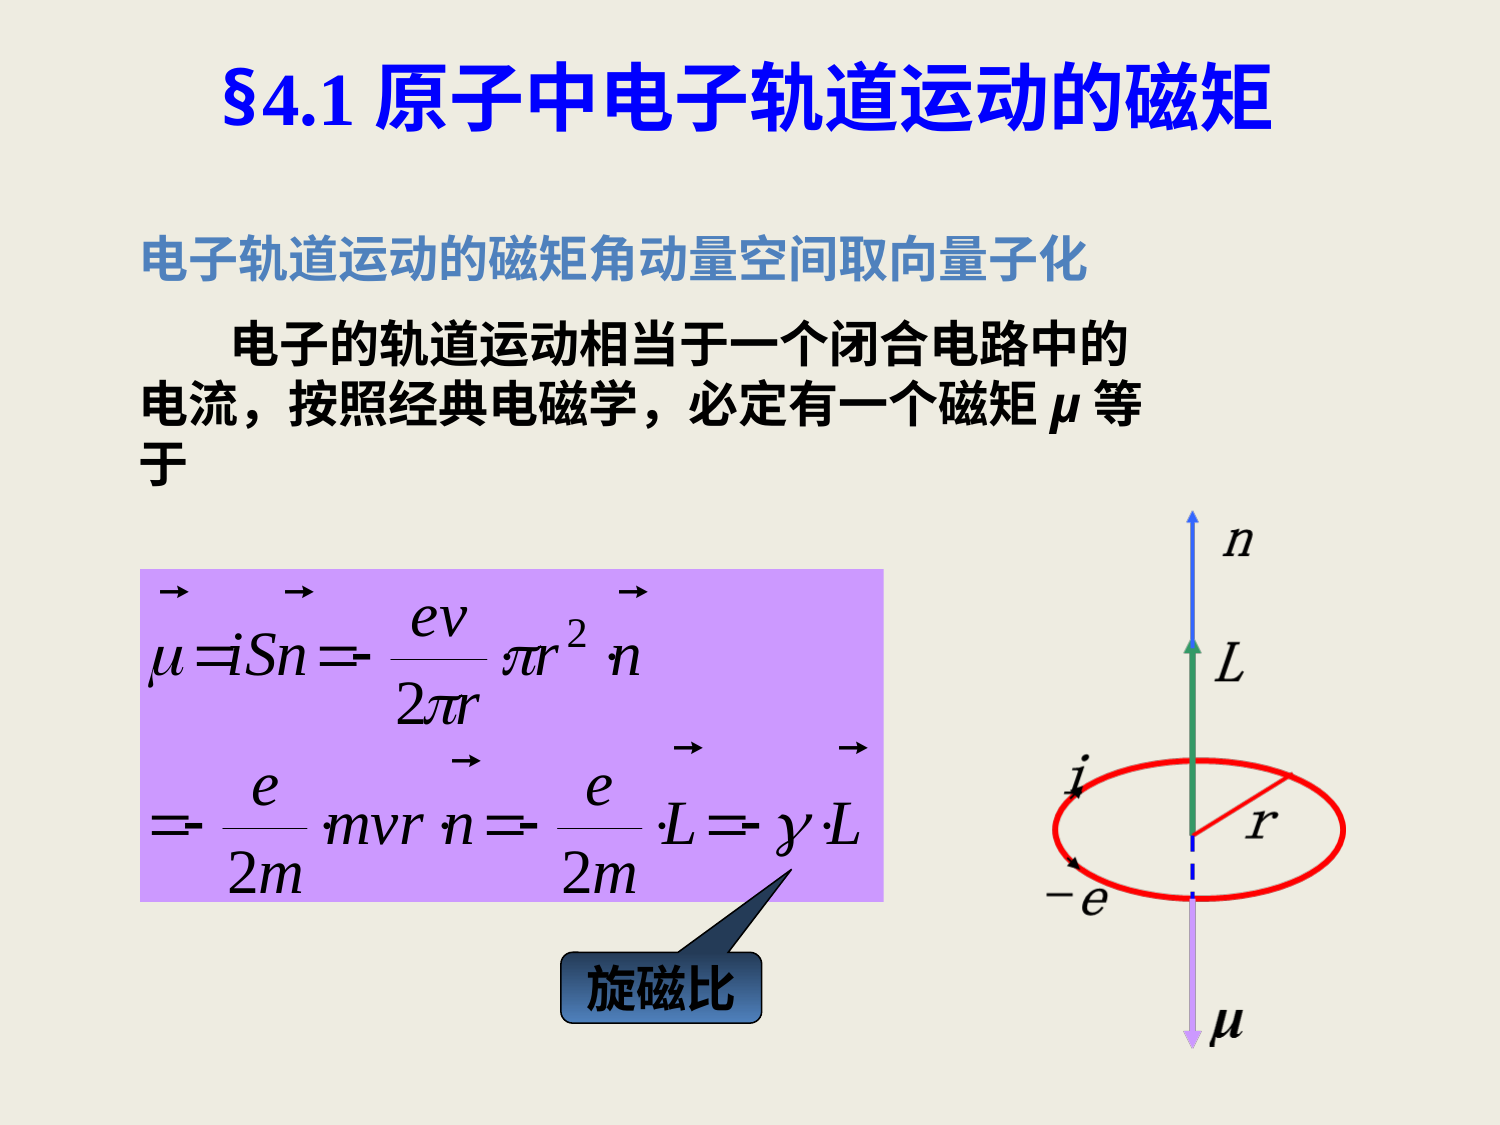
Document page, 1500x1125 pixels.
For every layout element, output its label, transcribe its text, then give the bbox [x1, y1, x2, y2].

text_box 电子轨道运动的磁矩角动量空间取向量子化 电子的轨道运动相当于一个闭合电路中的电流，按照经典电磁学，必定有一个磁矩μ等于 [123, 220, 1164, 500]
text_box §4.1原子中电子轨道运动的磁矩 [202, 42, 1290, 148]
text_box 旋磁比 [560, 914, 762, 1024]
picture [1009, 479, 1347, 1068]
picture [139, 568, 884, 903]
